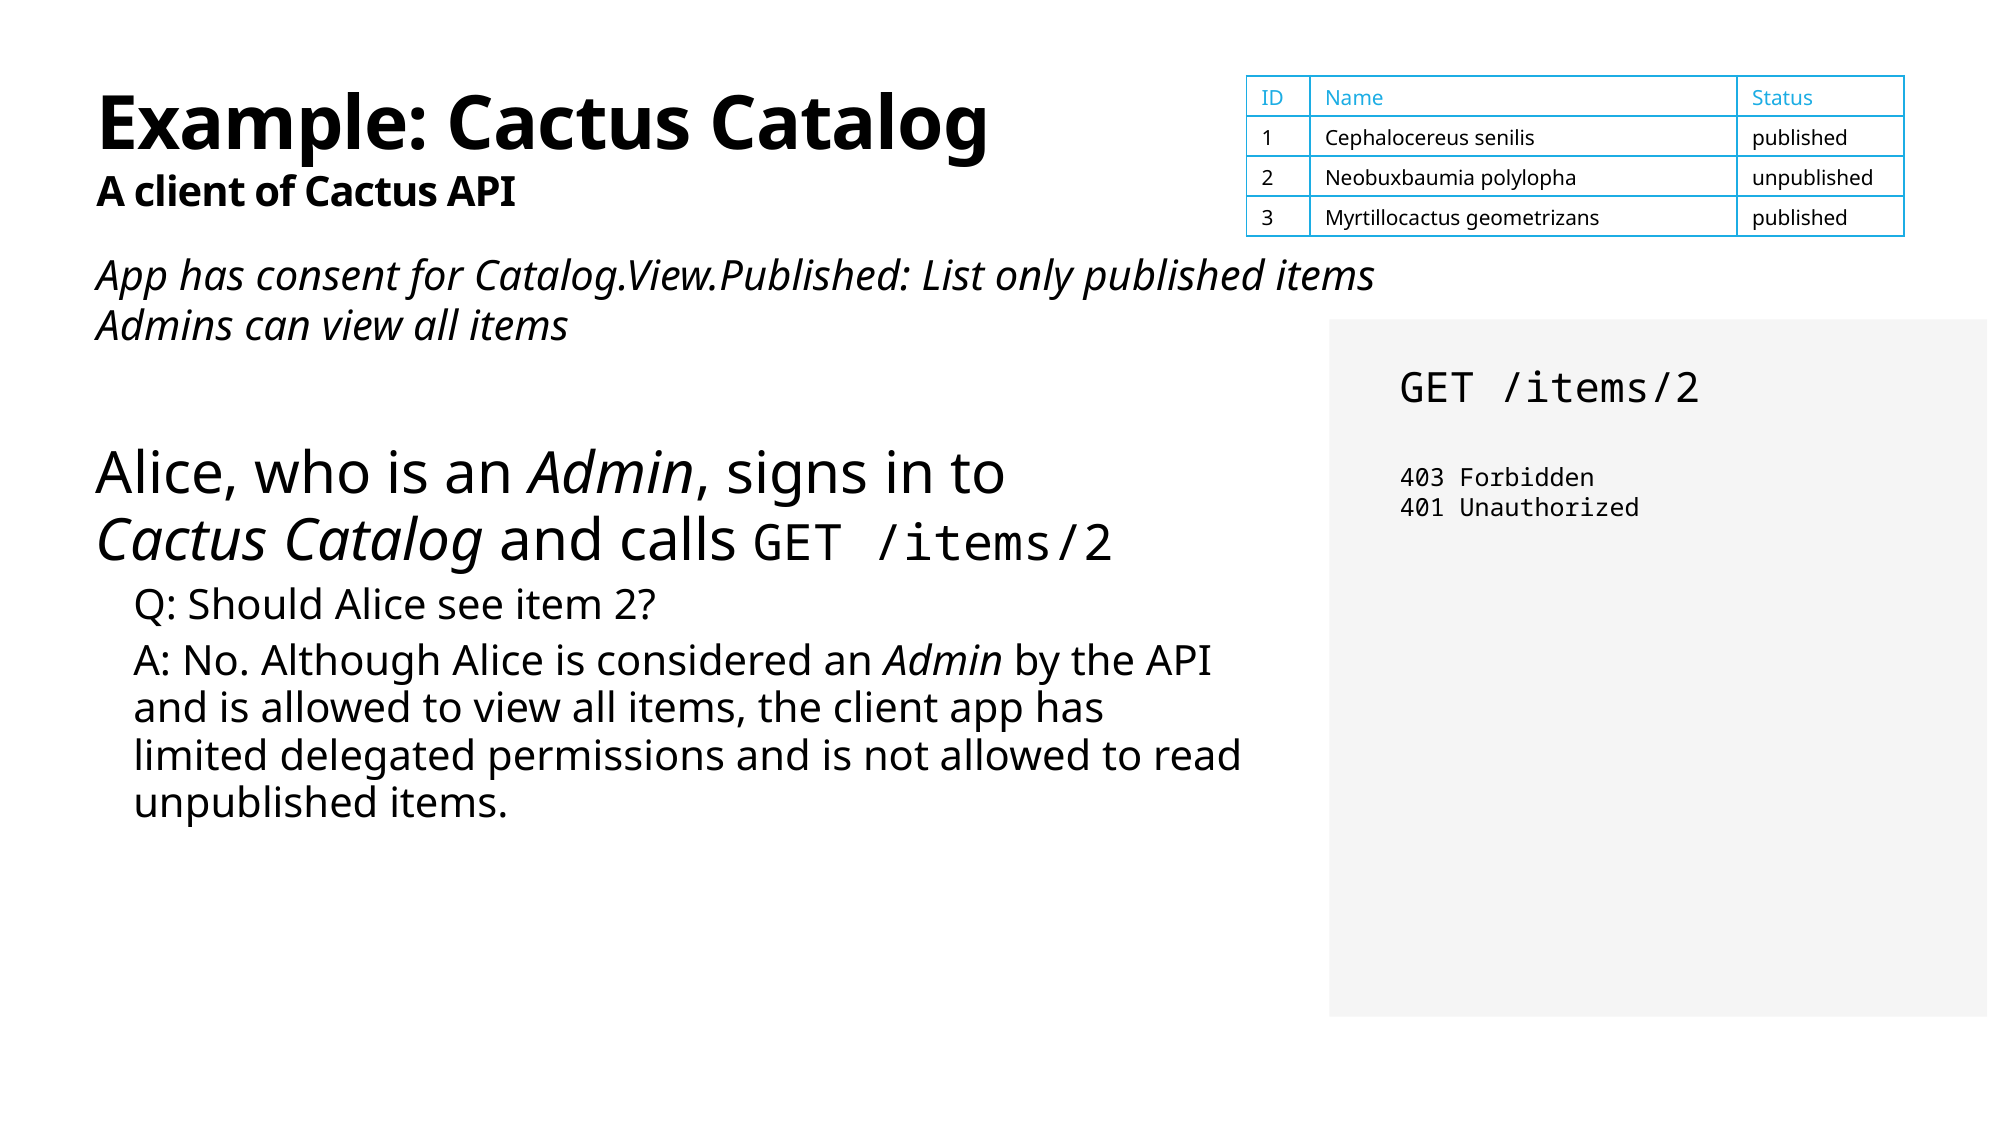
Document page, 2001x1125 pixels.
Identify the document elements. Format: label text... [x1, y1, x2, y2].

table_cell Cephalocereus senilis [1311, 117, 1736, 155]
table_header Status [1738, 77, 1903, 115]
table_cell Myrtillocactus geometrizans [1311, 197, 1736, 235]
title Example: Cactus Catalog A client of Cactus API [96, 75, 1246, 217]
text_box App has consent for Catalog.View.Published: List only published items Admins can view all items [96, 248, 1431, 349]
text_box GET /items/2 403 Forbidden 401 Unauthorized [1369, 330, 1905, 552]
table_cell 3 [1247, 197, 1309, 235]
table_cell published [1738, 117, 1903, 155]
table_cell published [1738, 197, 1903, 235]
table_cell 1 [1247, 117, 1309, 155]
table_header ID [1247, 77, 1309, 115]
table_cell unpublished [1738, 157, 1903, 195]
list Alice, who is an Admin, signs in to Cactus Catalog and calls GET /items/2 Q: Should Alice see item 2? A: No. Although Alice is considered an Admin by the API and is allowed to view all items, the client app has limited delegated permissions and is not allowed to read unpublished items. [95, 440, 1246, 1079]
table_cell Neobuxbaumia polylopha [1311, 157, 1736, 195]
table_header Name [1311, 77, 1736, 115]
table_cell 2 [1247, 157, 1309, 195]
text_box [1329, 319, 1988, 1017]
